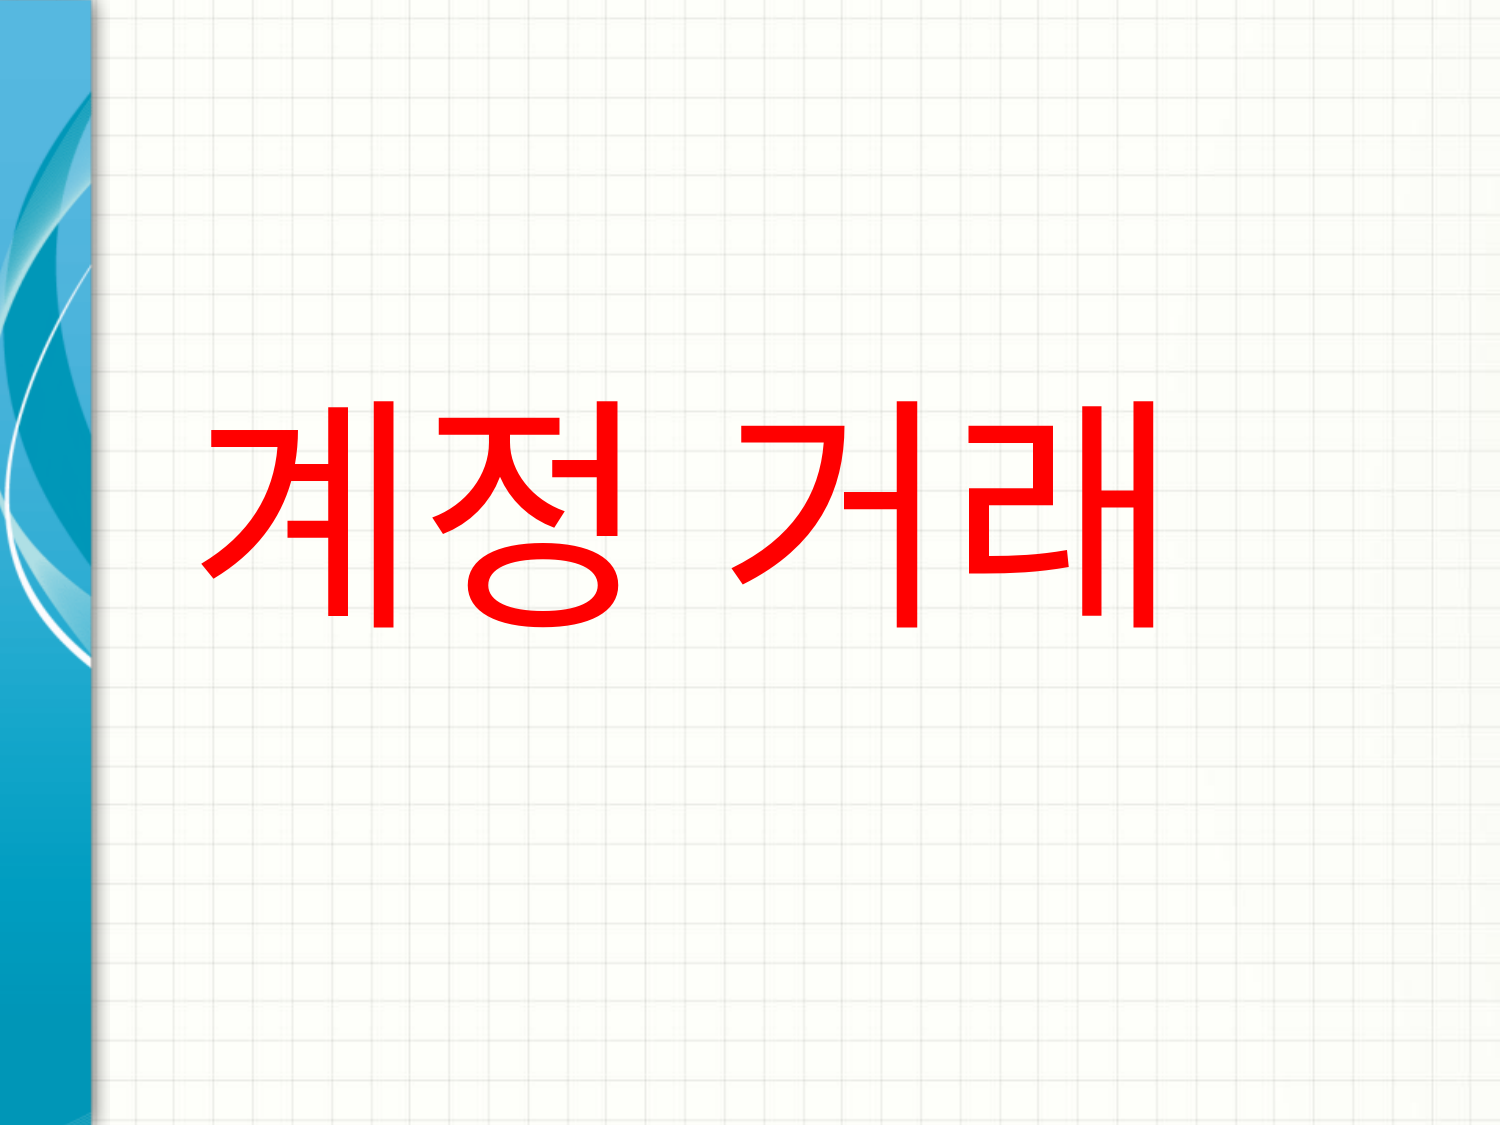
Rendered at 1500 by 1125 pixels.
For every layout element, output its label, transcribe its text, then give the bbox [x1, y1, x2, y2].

picture [0, 0, 1500, 1125]
title 계정 거래 [174, 42, 1500, 974]
